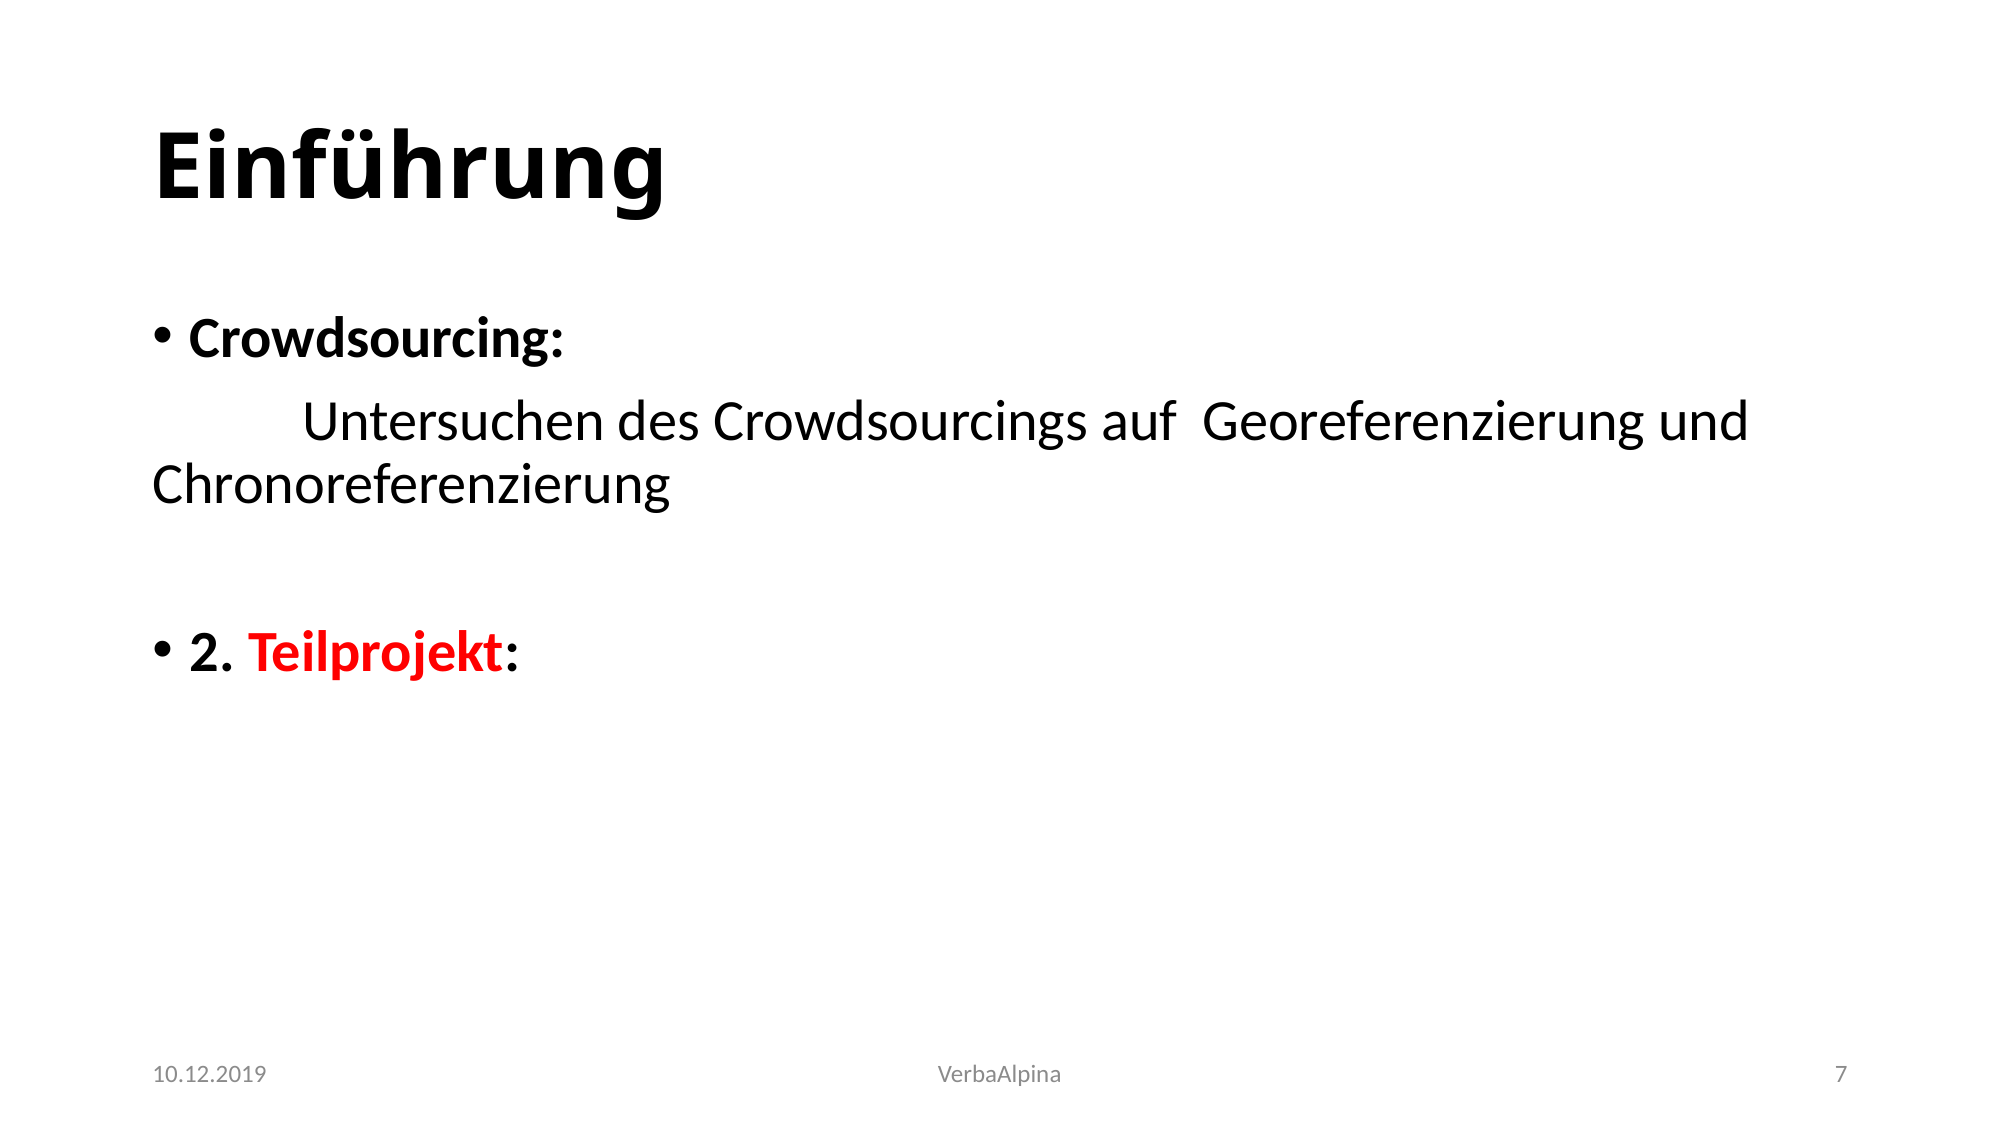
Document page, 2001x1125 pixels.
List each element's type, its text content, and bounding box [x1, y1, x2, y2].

slide_number 7 [1412, 1042, 1863, 1103]
list Crowdsourcing: Untersuchen des Crowdsourcings auf Georeferenzierung und Chronoreferenzierung 2. Teilprojekt: [137, 299, 1863, 1014]
title Einführung [137, 59, 1863, 278]
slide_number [137, 1042, 588, 1103]
footer VerbaAlpina [662, 1042, 1338, 1103]
